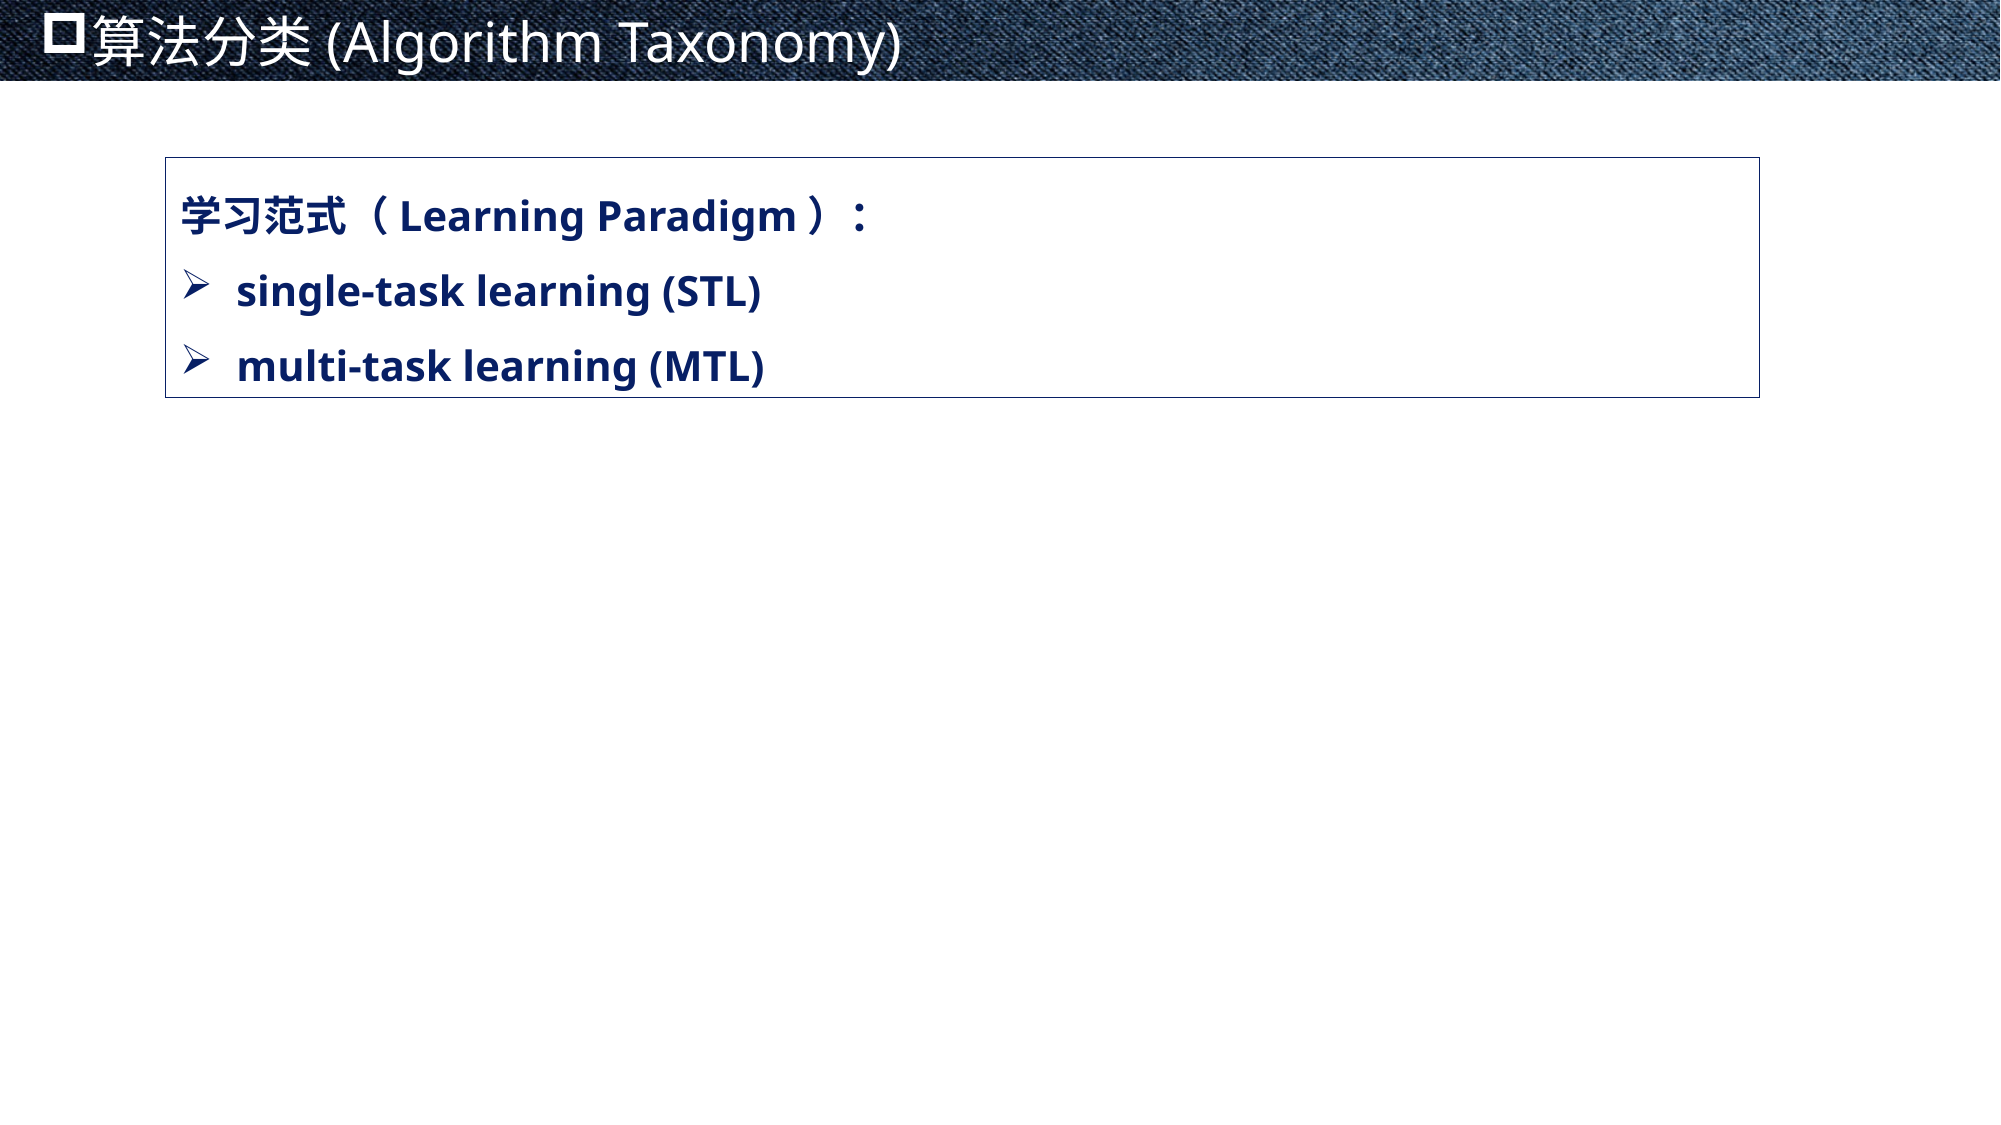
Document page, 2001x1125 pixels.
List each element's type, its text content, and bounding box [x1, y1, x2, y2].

picture [0, 0, 2000, 81]
text_box 学习范式（Learning Paradigm）： single-task learning (STL) multi-task learning (MTL) [165, 157, 1760, 398]
